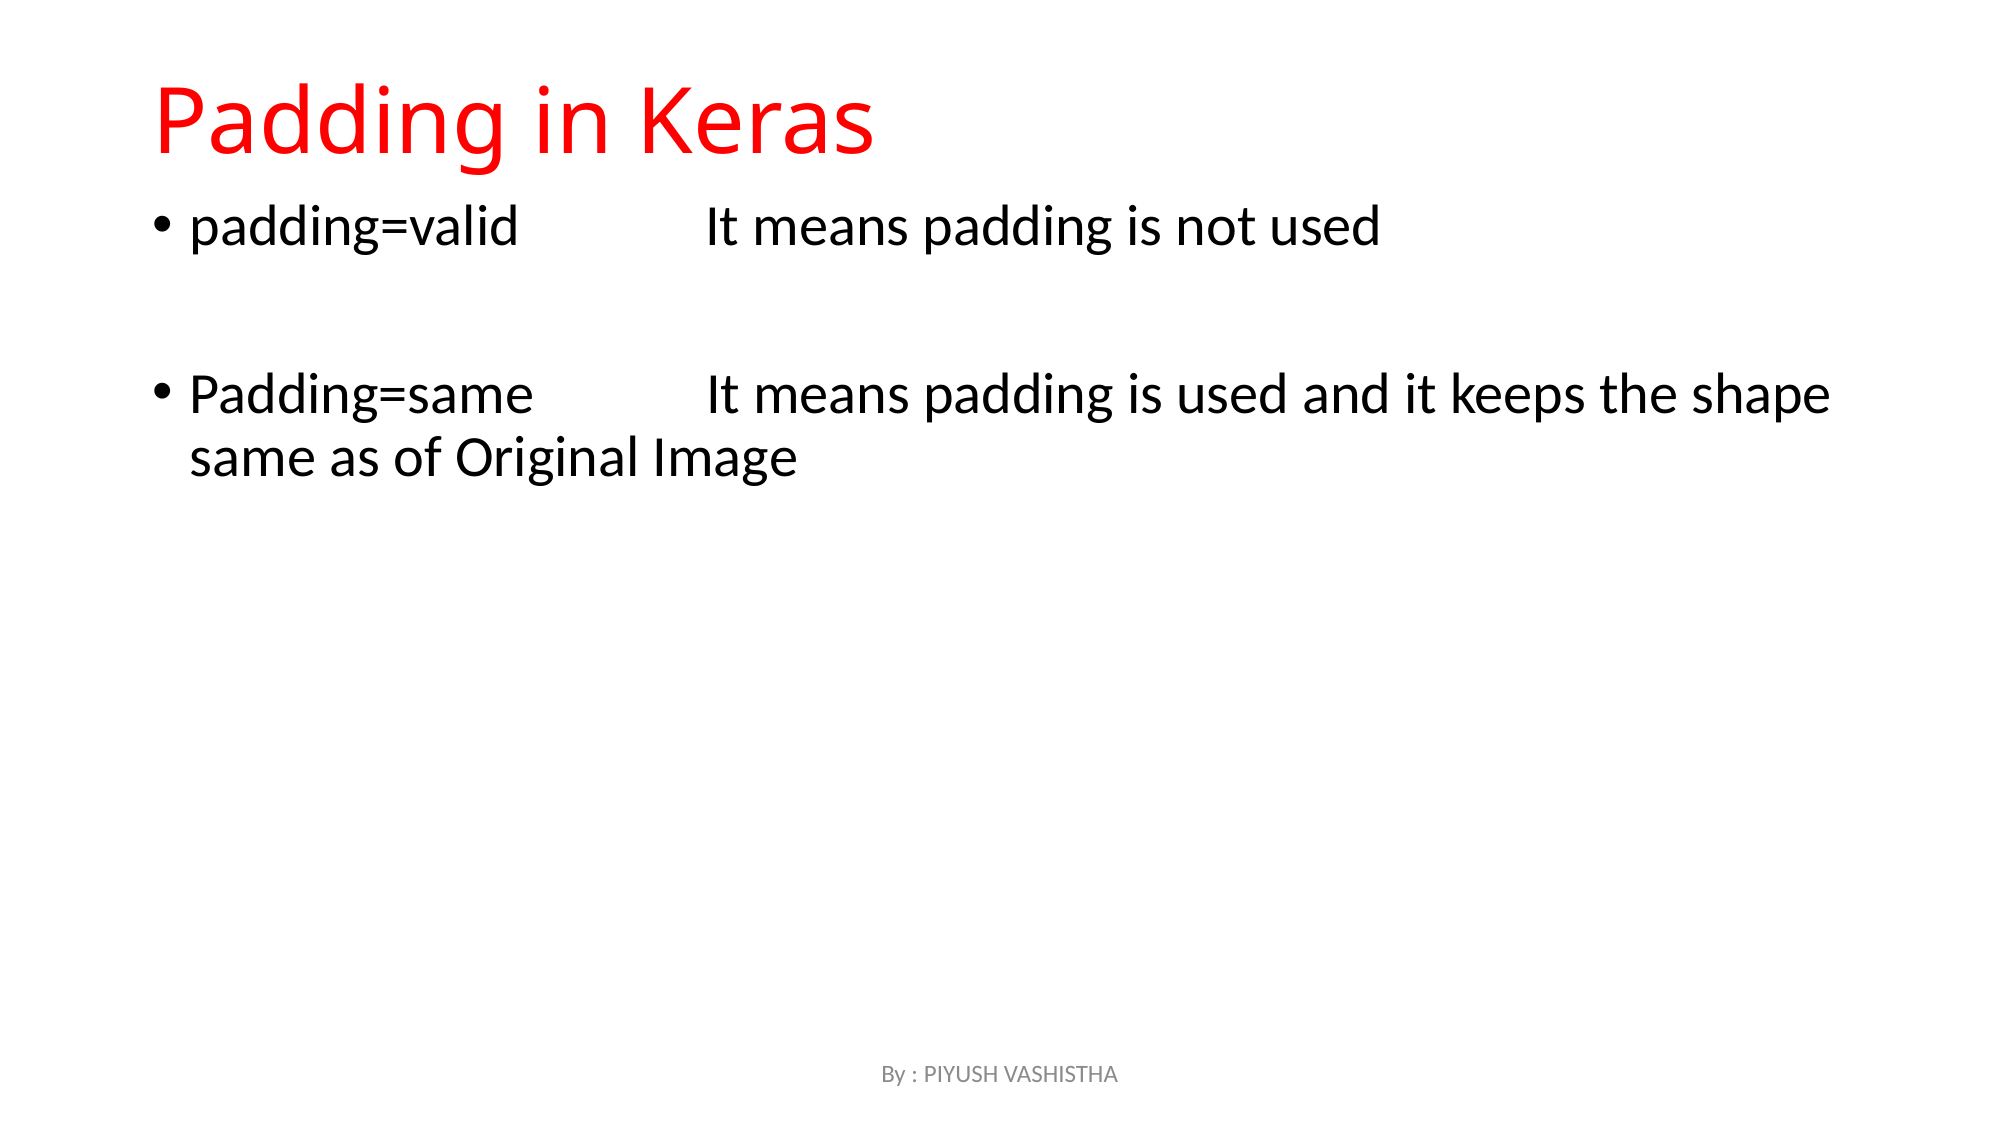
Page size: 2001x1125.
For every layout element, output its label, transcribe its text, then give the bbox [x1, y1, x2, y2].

title Padding in Keras [137, 59, 1863, 187]
list padding=valid It means padding is not used Padding=same It means padding is used and it keeps the shape same as of Original Image [137, 187, 1863, 1014]
footer By : PIYUSH VASHISTHA [662, 1042, 1338, 1103]
